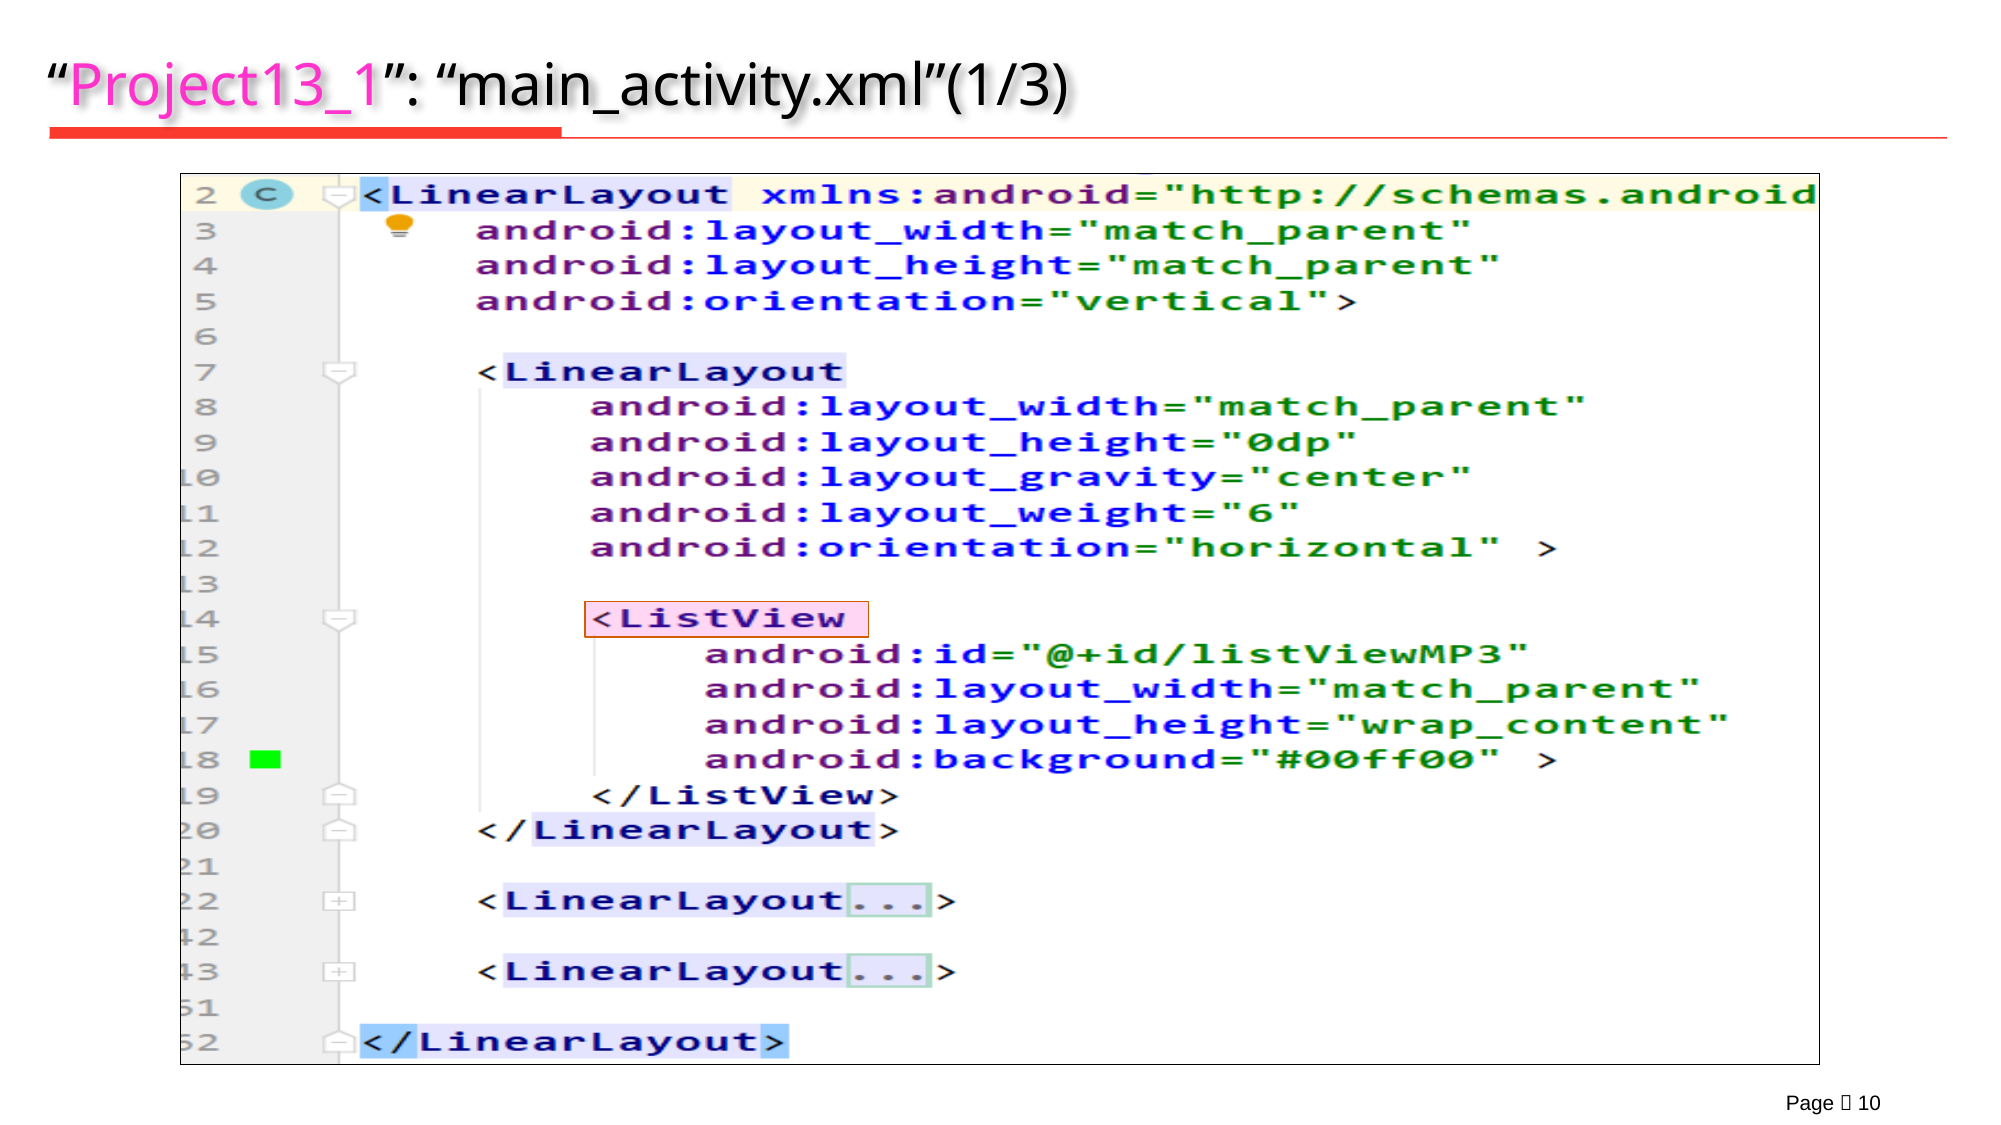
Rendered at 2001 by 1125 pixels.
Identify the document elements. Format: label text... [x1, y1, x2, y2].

picture [179, 173, 1821, 1066]
title “Project13_1”: “main_activity.xml”(1/3) [47, 47, 1912, 142]
